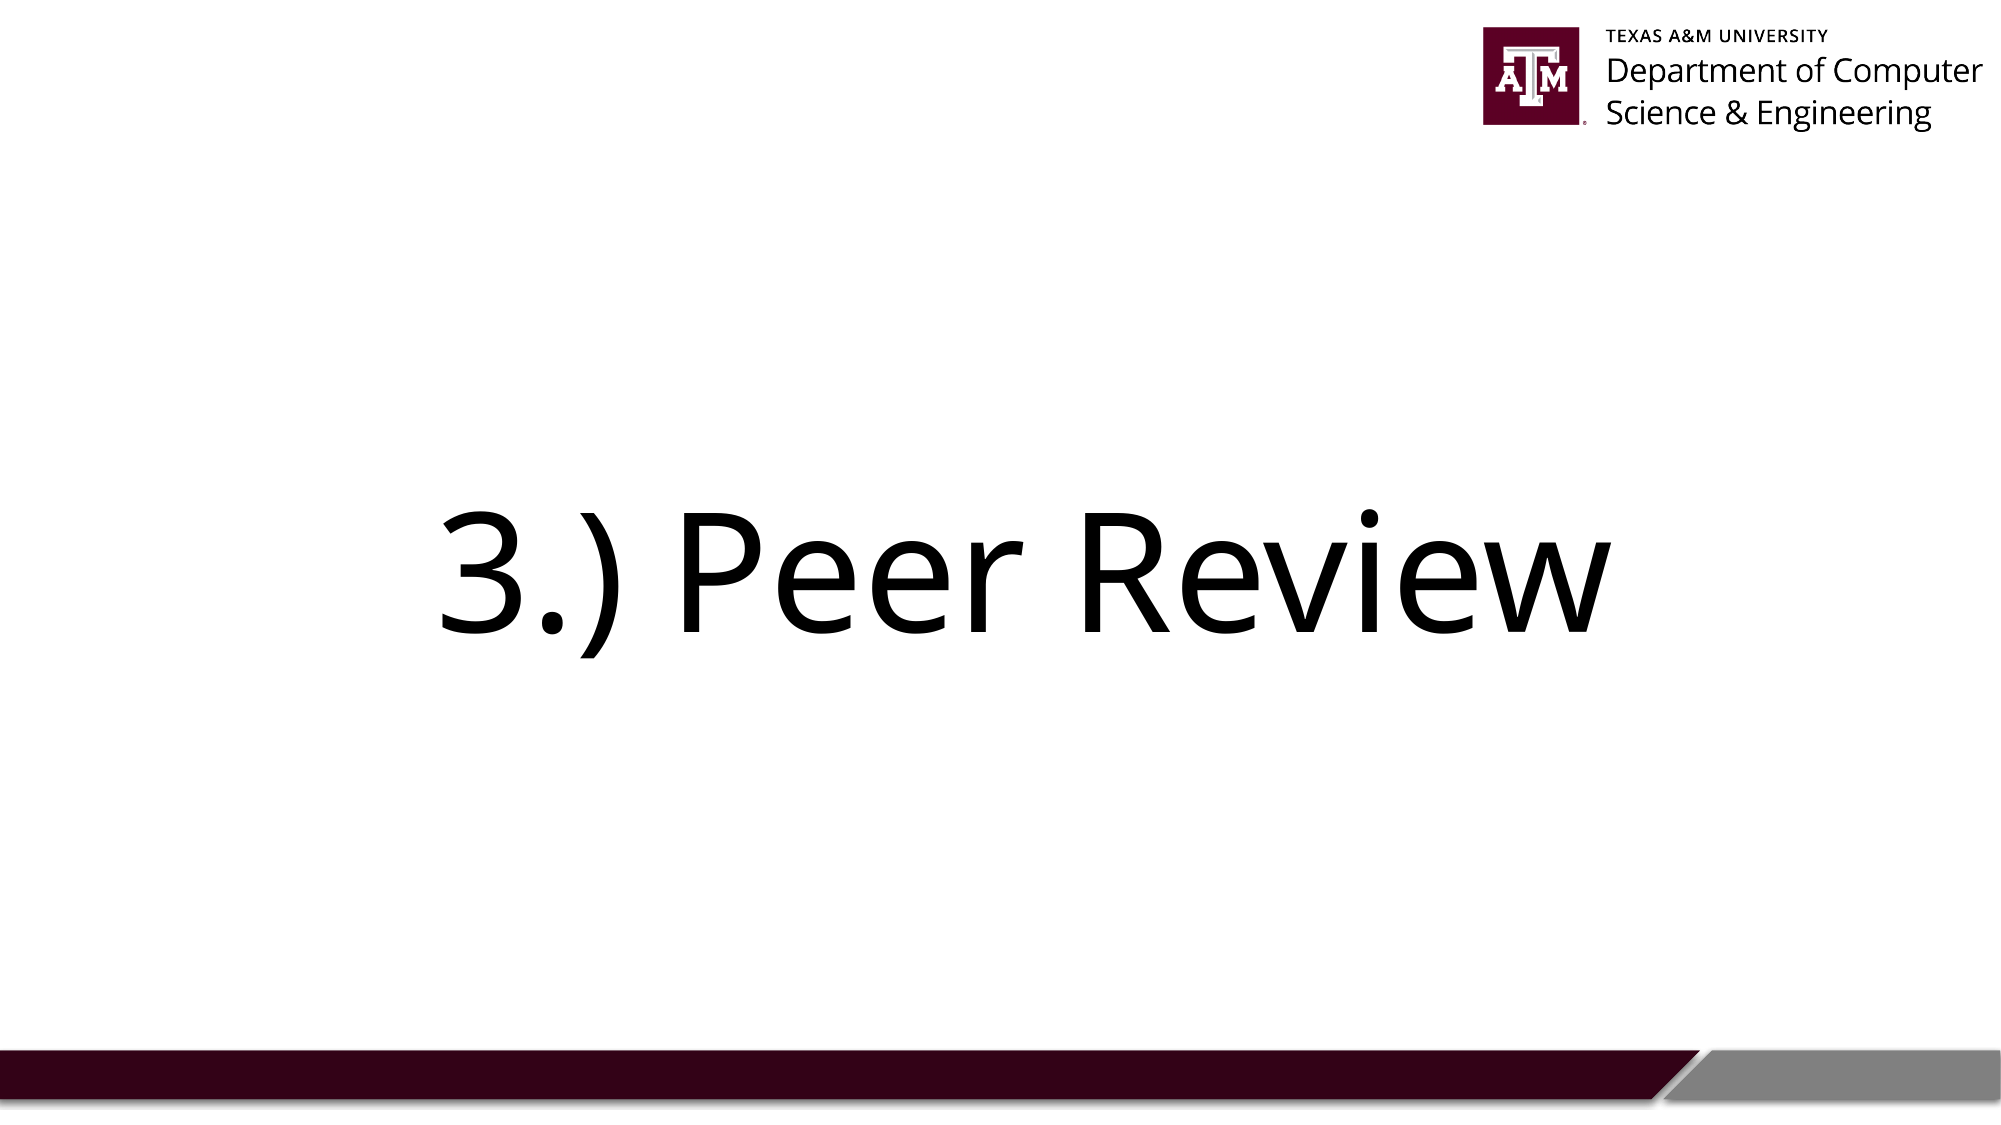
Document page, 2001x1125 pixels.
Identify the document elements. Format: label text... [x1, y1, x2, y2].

picture [1483, 27, 1983, 132]
title 3.) Peer Review [247, 245, 1802, 676]
